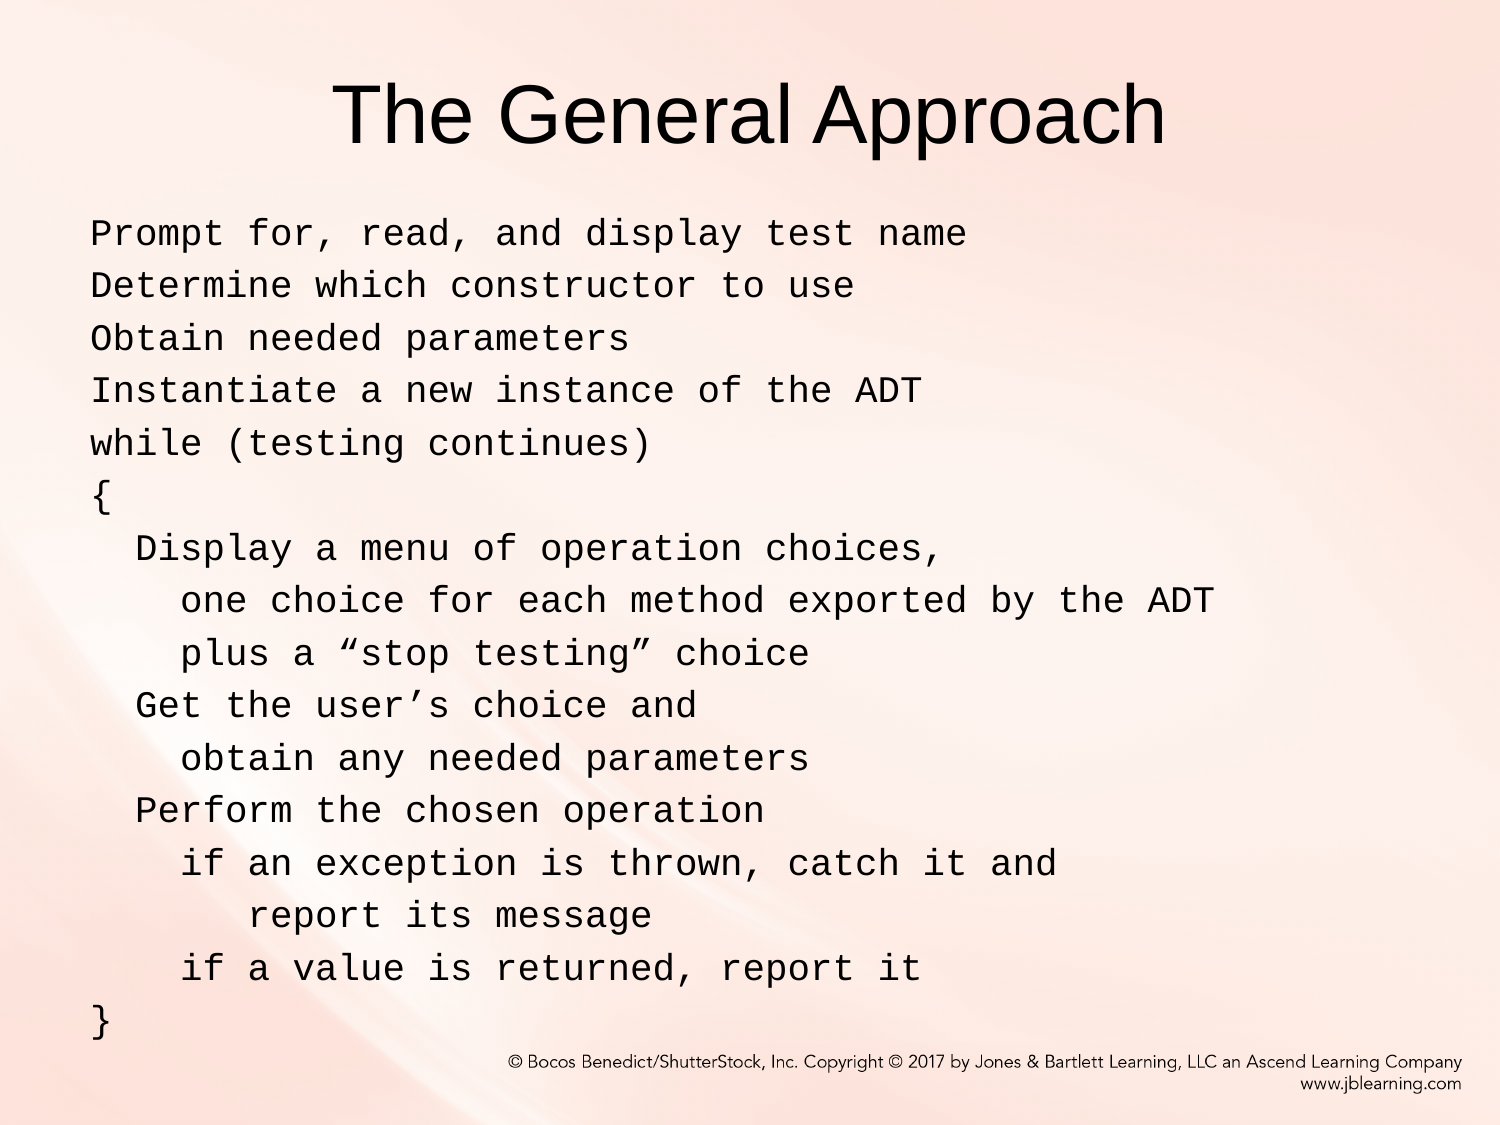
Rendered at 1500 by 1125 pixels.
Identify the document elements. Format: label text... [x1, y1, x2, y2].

list Prompt for, read, and display test name Determine which constructor to use Obtain needed parameters Instantiate a new instance of the ADT while (testing continues) { Display a menu of operation choices, one choice for each method exported by the ADT plus a “stop testing” choice Get the user’s choice and obtain any needed parameters Perform the chosen operation if an exception is thrown, catch it and report its message if a value is returned, report it } [75, 200, 1425, 943]
picture [0, 0, 1500, 1125]
title The General Approach [75, 45, 1425, 175]
